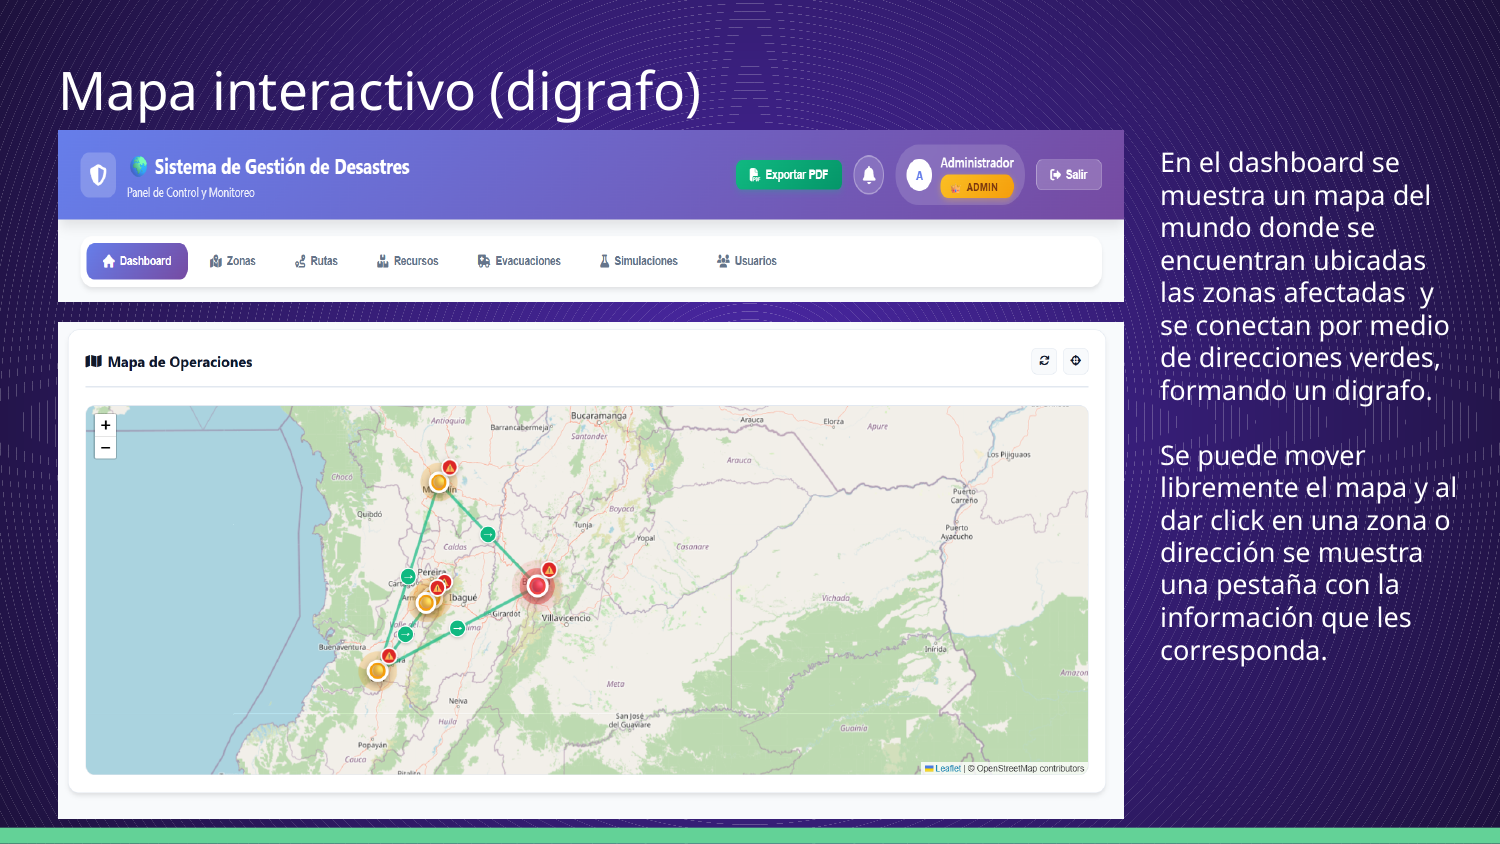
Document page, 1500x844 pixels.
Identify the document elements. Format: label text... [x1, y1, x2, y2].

text_box En el dashboard se muestra un mapa del mundo donde se encuentran ubicadas las zonas afectadas y se conectan por medio de direcciones verdes, formando un digrafo. Se puede mover libremente el mapa y al dar click en una zona o dirección se muestra una pestaña con la información que les corresponda. [1145, 130, 1476, 811]
title Mapa interactivo (digrafo) [43, 42, 1442, 137]
picture [58, 322, 1125, 819]
picture [58, 130, 1125, 302]
